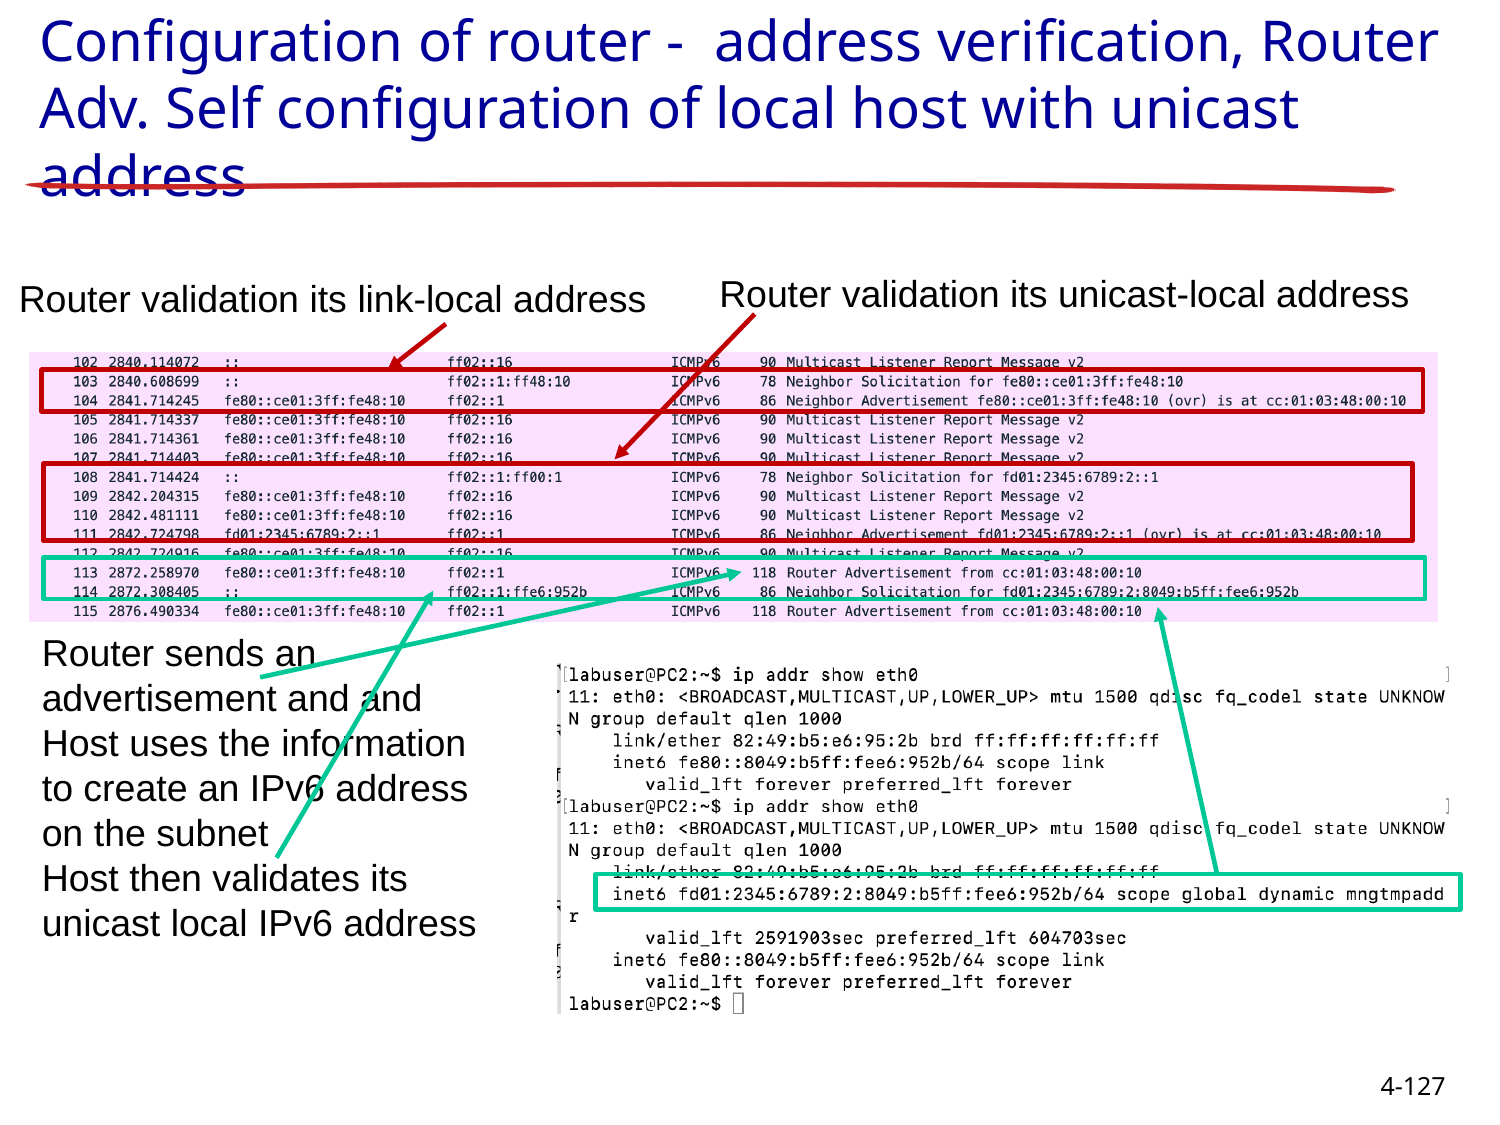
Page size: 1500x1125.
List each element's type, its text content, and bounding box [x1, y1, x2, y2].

slide_number 4-127 [1365, 1063, 1477, 1109]
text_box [0, 262, 1438, 956]
title Configuration of router - address verification, Router Adv. Self configuration of local host with unicast address [24, 52, 1472, 160]
picture [18, 178, 1412, 197]
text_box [557, 606, 1461, 1014]
